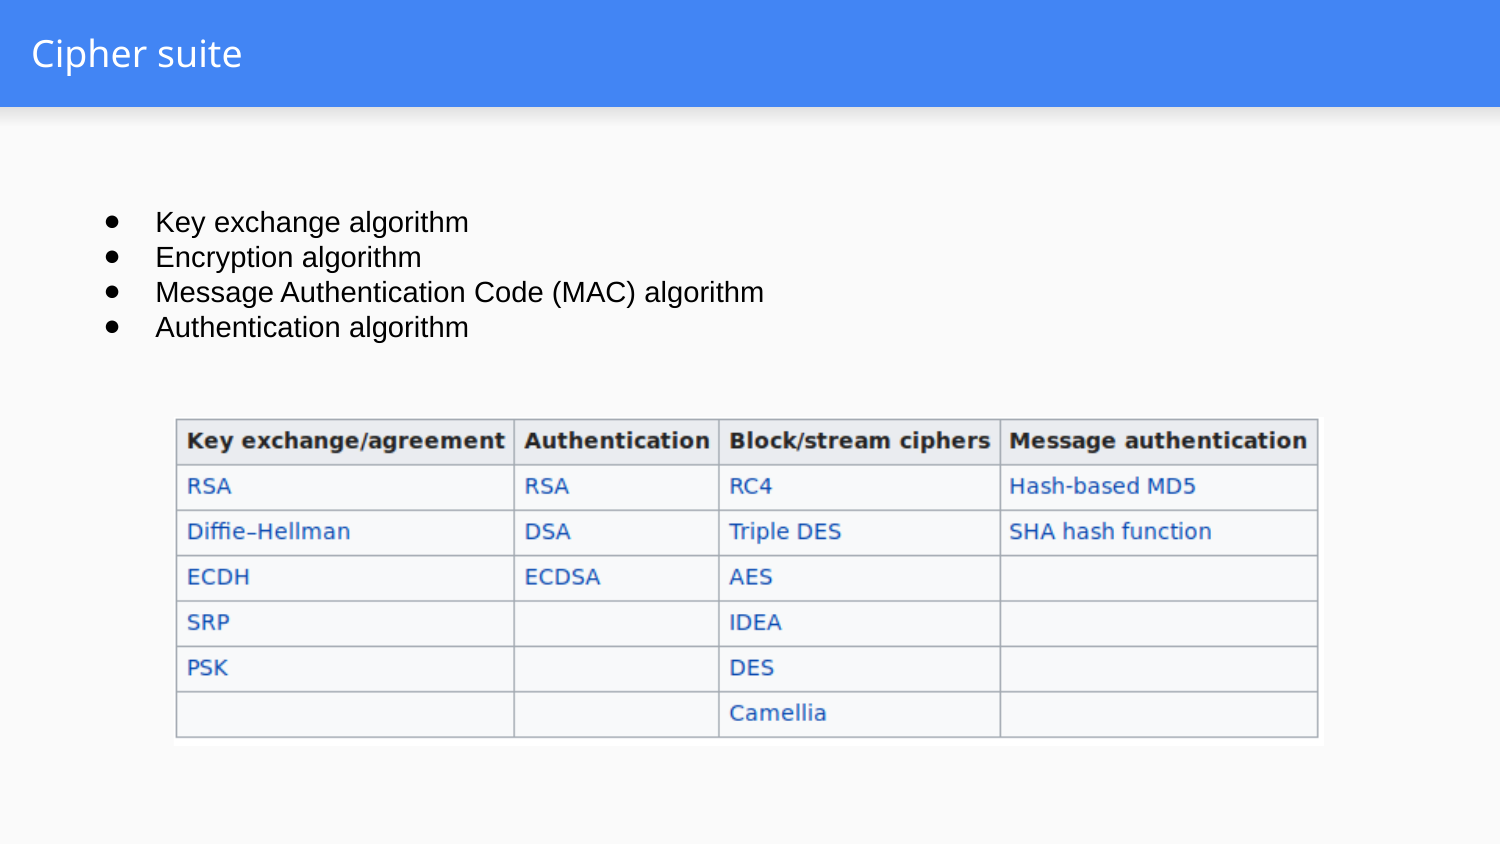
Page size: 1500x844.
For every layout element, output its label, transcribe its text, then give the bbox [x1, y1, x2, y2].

text_box Key exchange algorithm Encryption algorithm Message Authentication Code (MAC) algorithm Authentication algorithm [65, 188, 1434, 796]
title Cipher suite [16, 2, 1464, 102]
picture [173, 416, 1325, 746]
